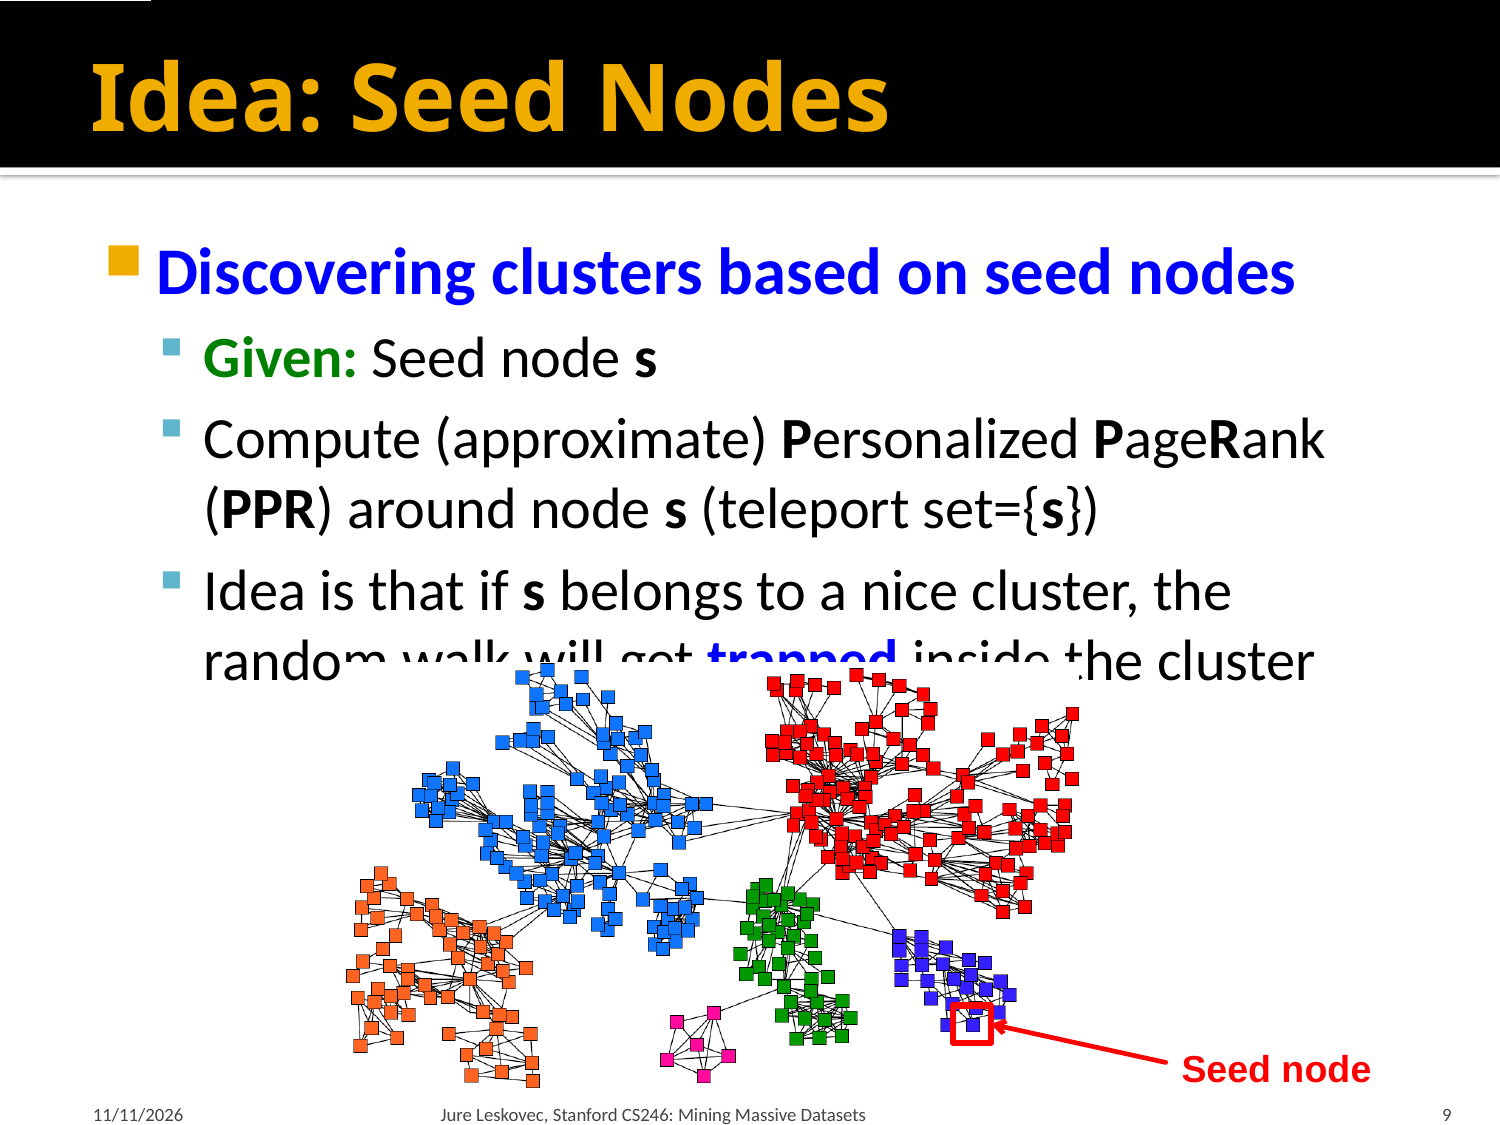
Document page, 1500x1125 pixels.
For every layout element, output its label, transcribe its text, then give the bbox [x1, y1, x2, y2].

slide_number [75, 1080, 425, 1125]
picture [345, 662, 1079, 1088]
slide_number 9 [1345, 1080, 1467, 1125]
footer Jure Leskovec, Stanford CS246: Mining Massive Datasets [433, 1080, 1337, 1125]
text_box Seed node [1166, 1037, 1387, 1098]
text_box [990, 1024, 1166, 1063]
title Idea: Seed Nodes [75, 12, 1425, 175]
list Discovering clusters based on seed nodes Given: Seed node s Compute (approximate) Personalized PageRank (PPR) around node s (teleport set={s}) Idea is that if s belongs to a nice cluster, the random walk will get trapped inside the cluster [75, 212, 1425, 705]
